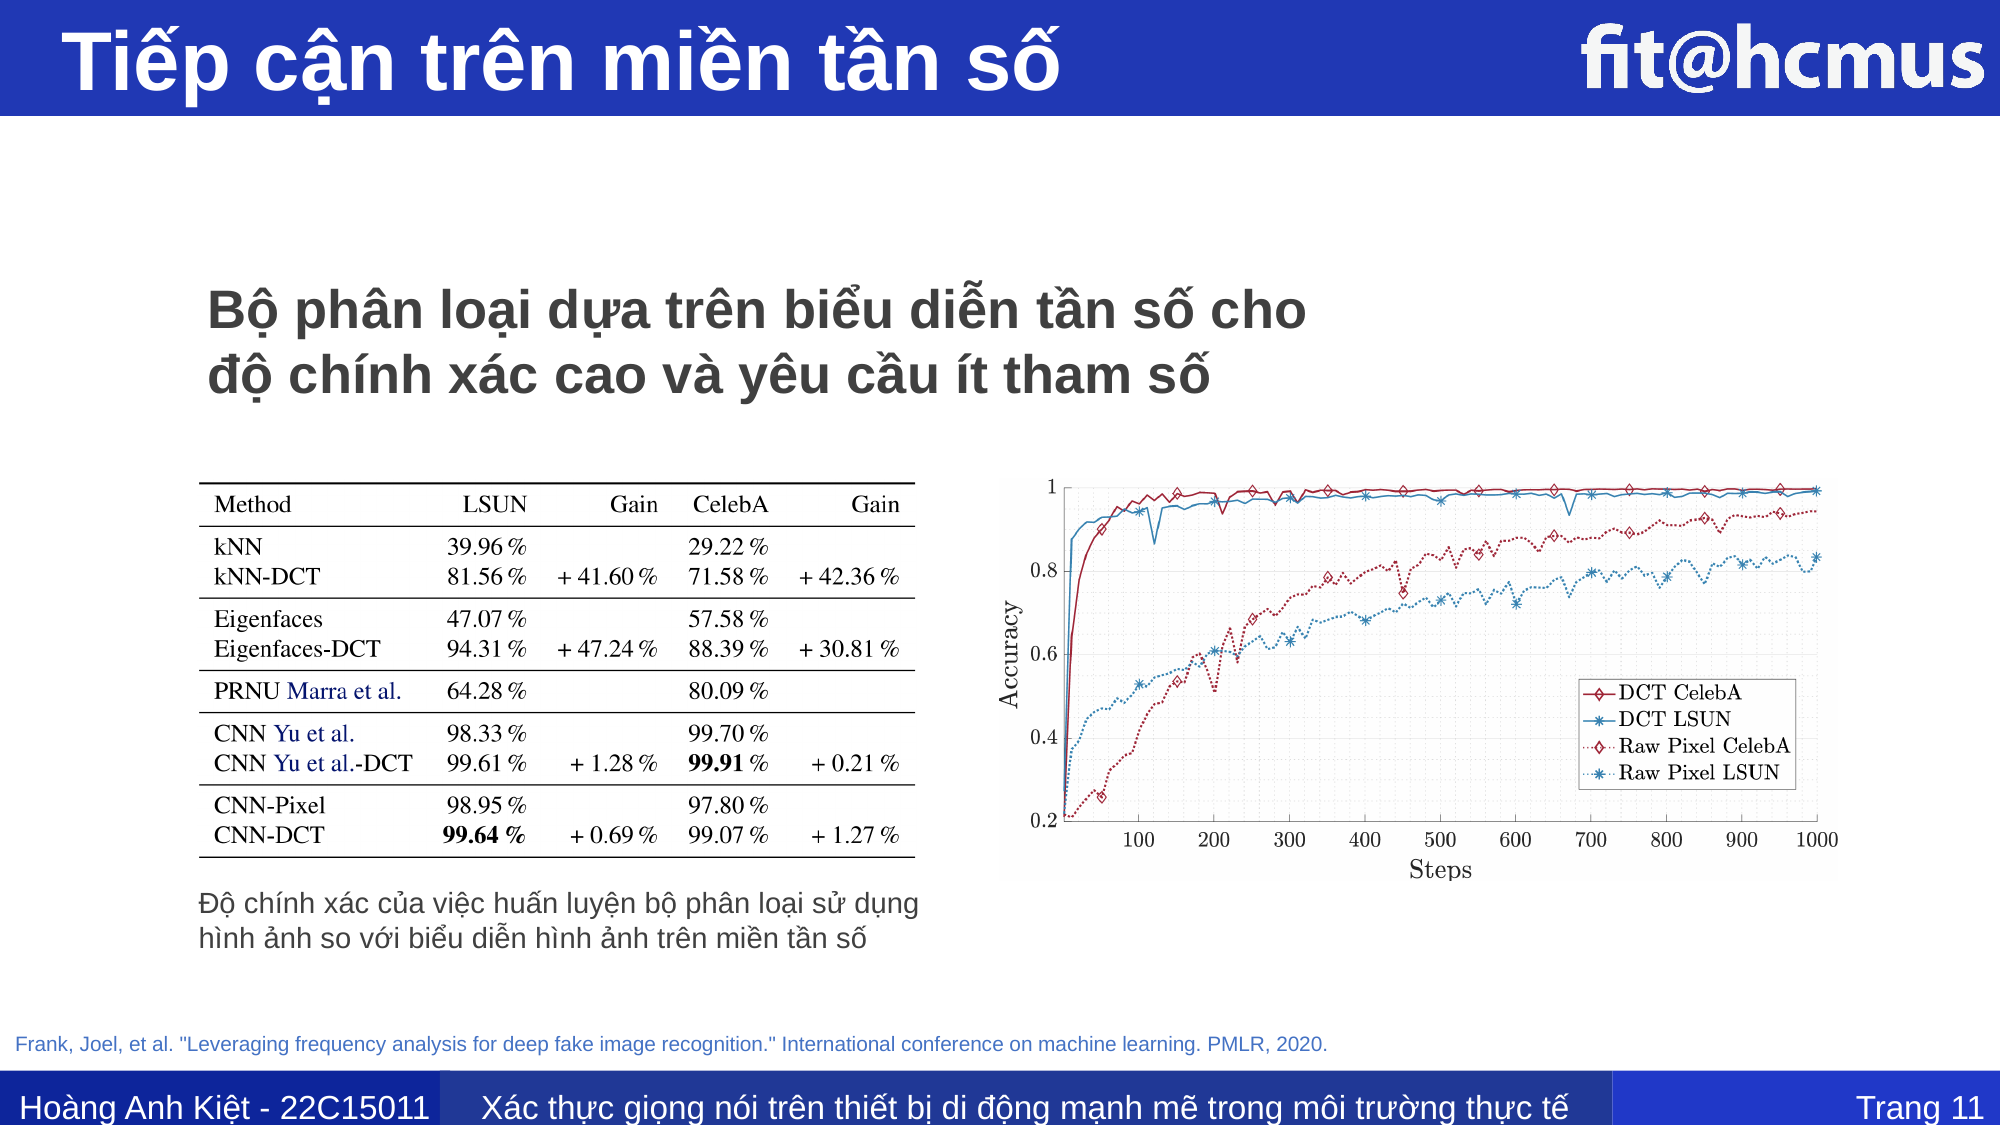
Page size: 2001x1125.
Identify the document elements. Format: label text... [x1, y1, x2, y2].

picture [1478, 0, 2000, 190]
text_box Frank, Joel, et al. "Leveraging frequency analysis for deep fake image recognition." International conference on machine learning. PMLR, 2020. [0, 1018, 2000, 1069]
text_box Tiếp cận trên miền tần số [0, 0, 1430, 115]
picture [999, 478, 1838, 881]
text_box Độ chính xác của việc huấn luyện bộ phân loại sử dụng hình ảnh so với biểu diễn hình ảnh trên miền tần số [183, 877, 990, 963]
text_box [0, 0, 1473, 118]
text_box Bộ phân loại dựa trên biểu diễn tần số cho độ chính xác cao và yêu cầu ít tham số [192, 266, 1336, 412]
picture [197, 479, 917, 859]
